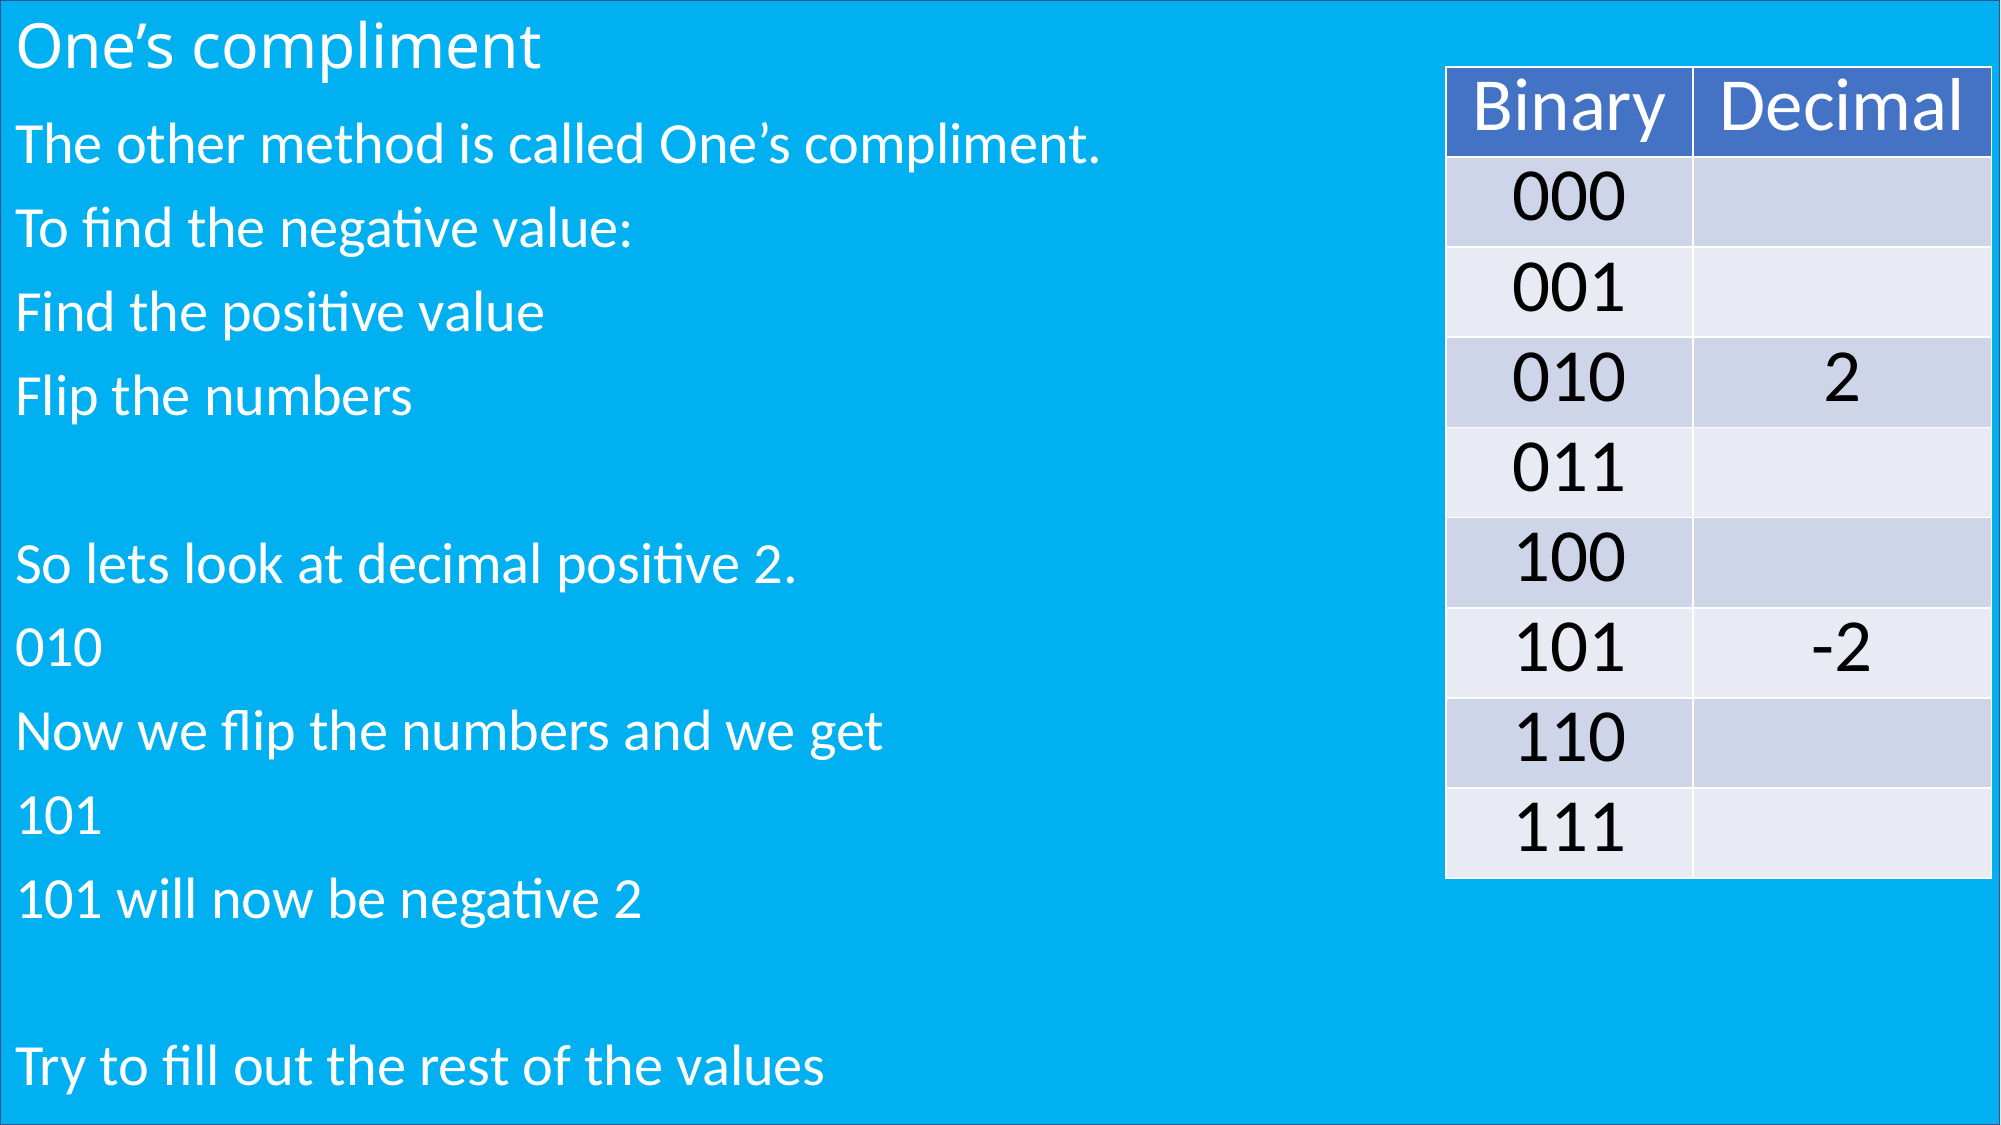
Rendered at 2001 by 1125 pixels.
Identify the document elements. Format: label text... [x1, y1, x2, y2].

table_header Decimal [1694, 68, 1991, 156]
table_cell 2 [1694, 338, 1991, 427]
table_cell 000 [1447, 158, 1692, 246]
table_header Binary [1447, 68, 1692, 156]
table_cell [1694, 158, 1991, 246]
title One’s compliment [0, 0, 2000, 92]
list The other method is called One’s compliment. To find the negative value: Find the positive value Flip the numbers So lets look at decimal positive 2. 010 Now we flip the numbers and we get 101 101 will now be negative 2 Try to fill out the rest of the values [0, 106, 2000, 1125]
table_cell [1694, 789, 1991, 877]
table_cell 001 [1447, 248, 1692, 336]
table_cell [1694, 248, 1991, 336]
table_cell 111 [1447, 789, 1692, 877]
table_cell [1694, 428, 1991, 517]
table_cell 010 [1447, 338, 1692, 427]
table_cell 100 [1447, 518, 1692, 607]
table_cell [1694, 518, 1991, 607]
table_cell [1694, 699, 1991, 787]
table_cell -2 [1694, 609, 1991, 697]
table_cell 101 [1447, 609, 1692, 697]
table_cell 110 [1447, 699, 1692, 787]
table_cell 011 [1447, 428, 1692, 517]
